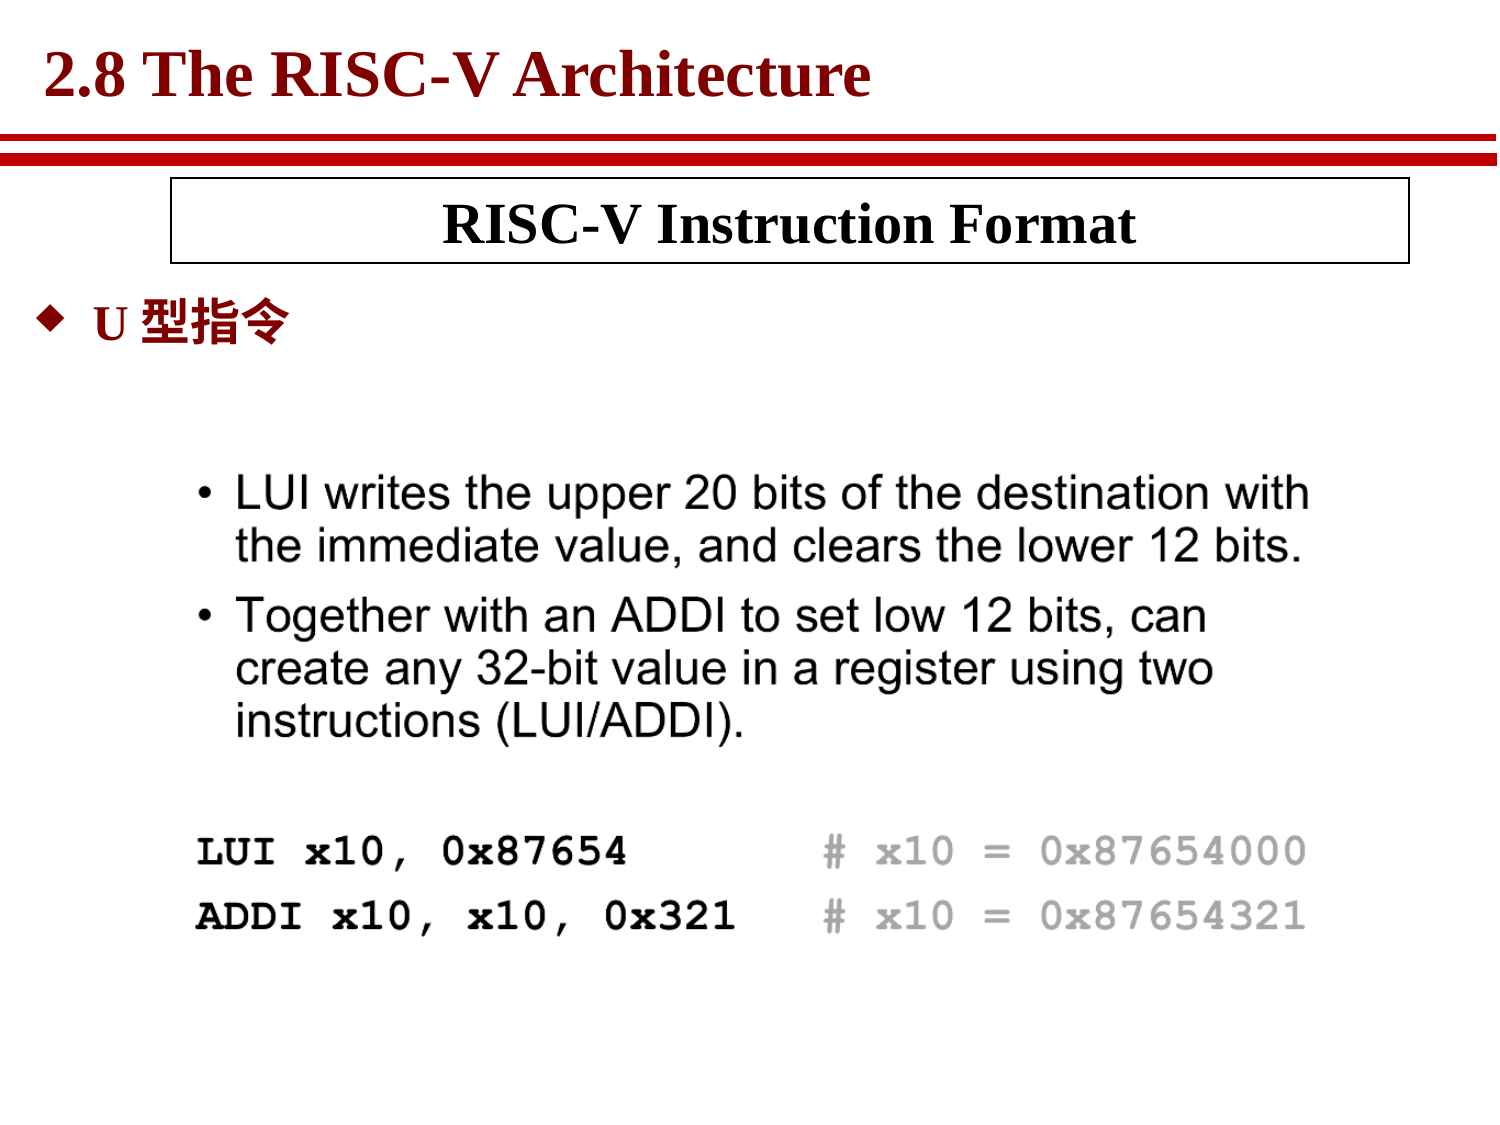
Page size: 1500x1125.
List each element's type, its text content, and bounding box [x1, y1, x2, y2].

text_box U型指令 [21, 282, 1472, 428]
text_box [0, 137, 1498, 160]
text_box RISC-V Instruction Format [171, 177, 1409, 264]
title 2.8 The RISC-V Architecture [33, 36, 917, 116]
picture [135, 431, 1410, 1096]
